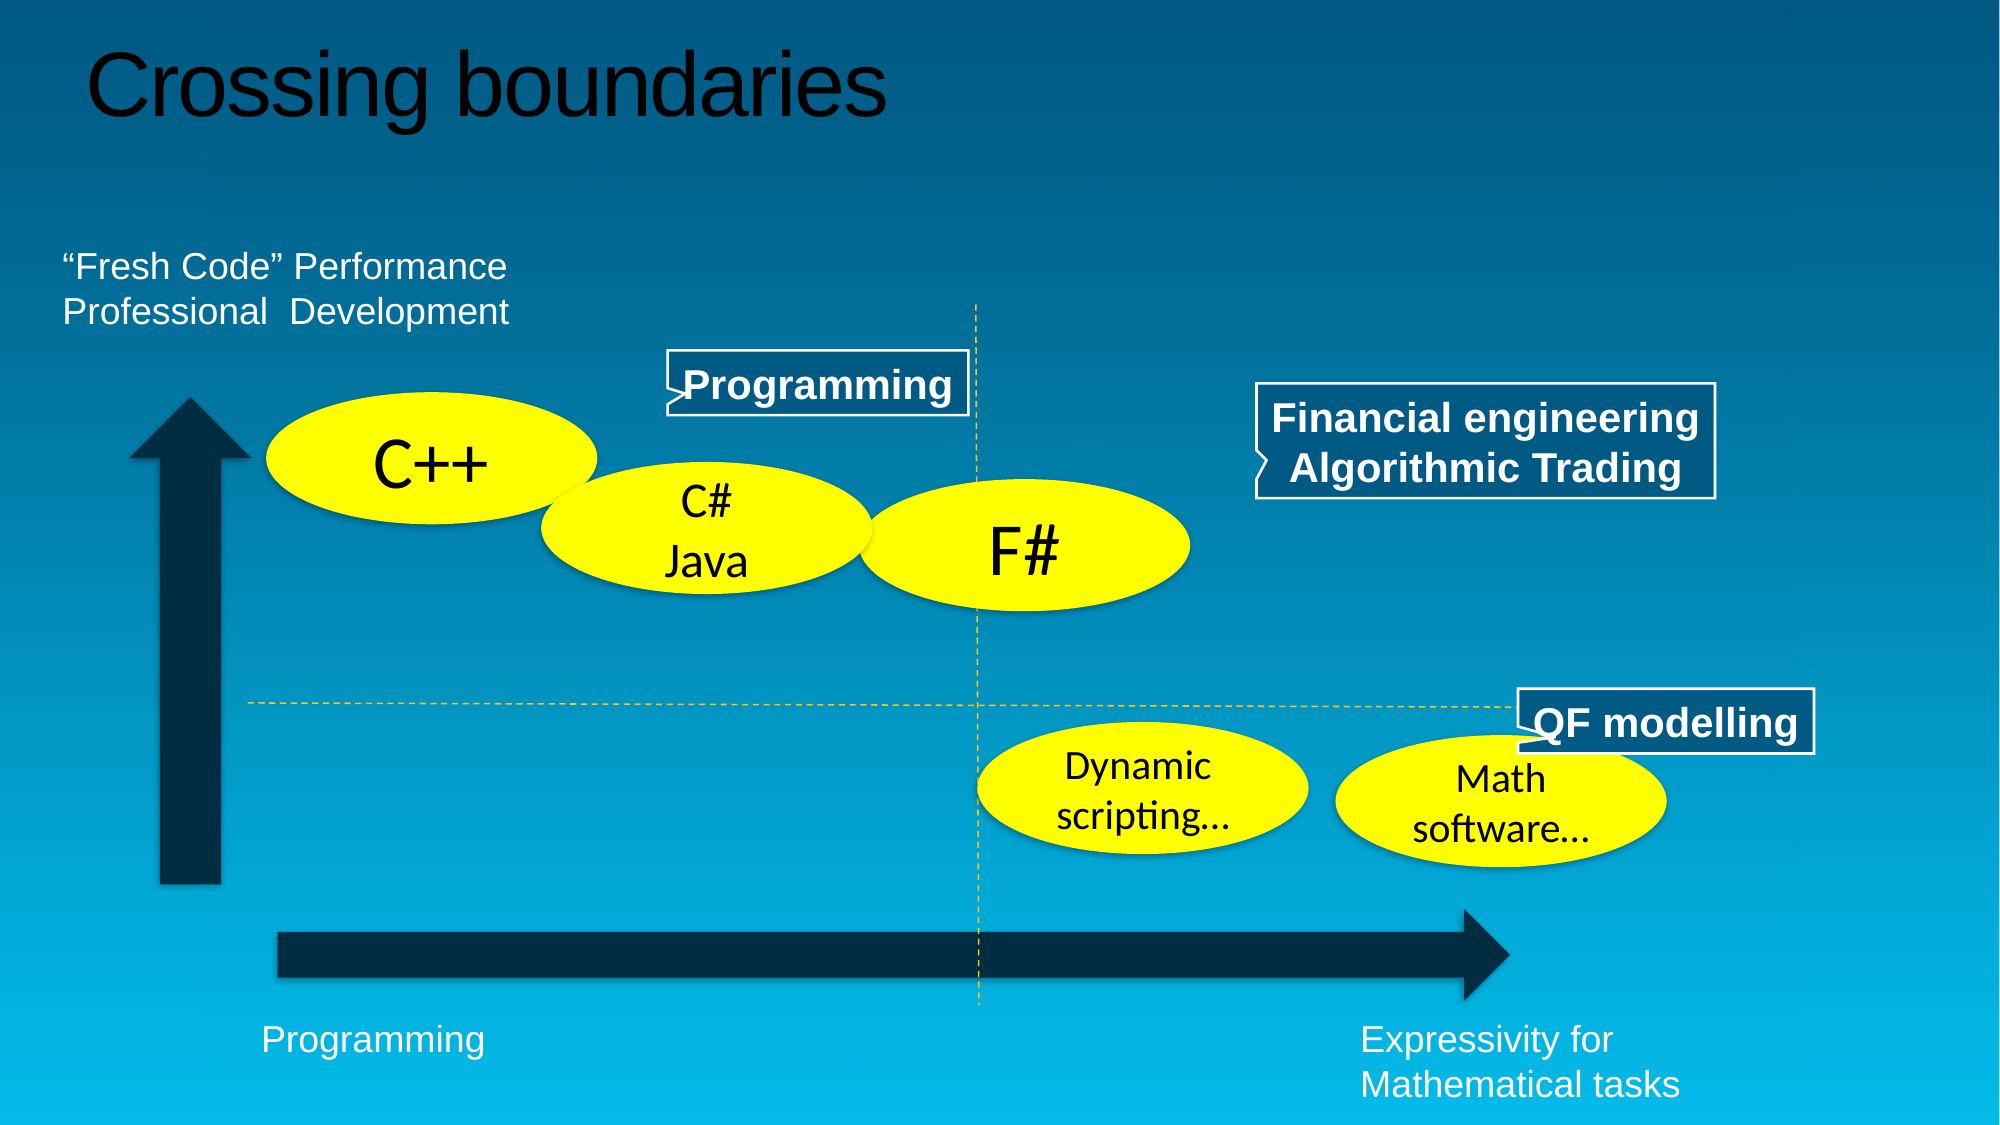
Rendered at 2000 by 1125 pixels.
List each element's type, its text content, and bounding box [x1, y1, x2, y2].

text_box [247, 702, 1621, 708]
text_box [277, 908, 1511, 1001]
text_box Dynamic scripting… [977, 721, 1309, 855]
text_box QF modelling [1517, 688, 1814, 754]
picture [1540, 733, 1551, 737]
text_box F# [863, 479, 1191, 612]
text_box Math software… [1335, 735, 1667, 868]
text_box C# Java [541, 461, 873, 595]
text_box C++ [266, 392, 598, 525]
text_box Financial engineering Algorithmic Trading [1256, 383, 1716, 499]
text_box Programming [246, 1007, 501, 1068]
text_box Expressivity for Mathematical tasks [1345, 1007, 1696, 1113]
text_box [626, 653, 1328, 657]
text_box [129, 397, 252, 885]
text_box “Fresh Code” Performance Professional Development [47, 234, 525, 339]
title Crossing boundaries [85, 37, 1914, 138]
text_box Programming [667, 350, 969, 416]
